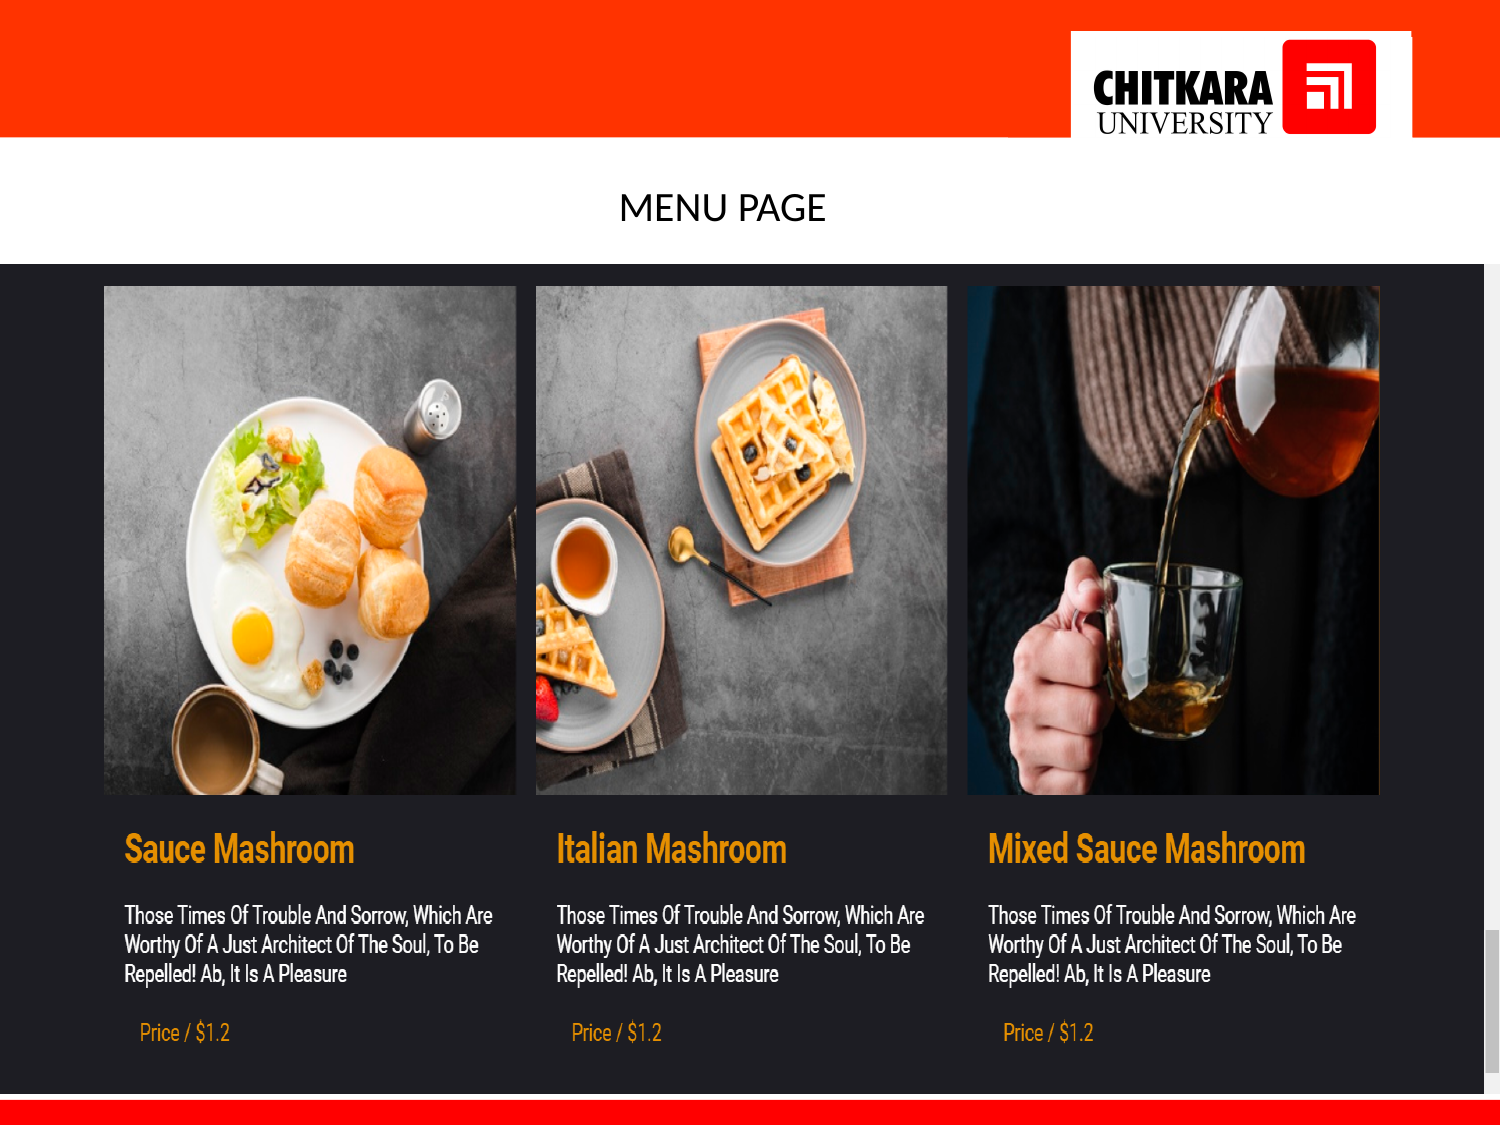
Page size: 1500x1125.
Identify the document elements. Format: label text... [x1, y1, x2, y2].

picture [1074, 37, 1391, 138]
text_box MENU PAGE [100, 172, 1341, 238]
picture [0, 264, 1500, 1095]
